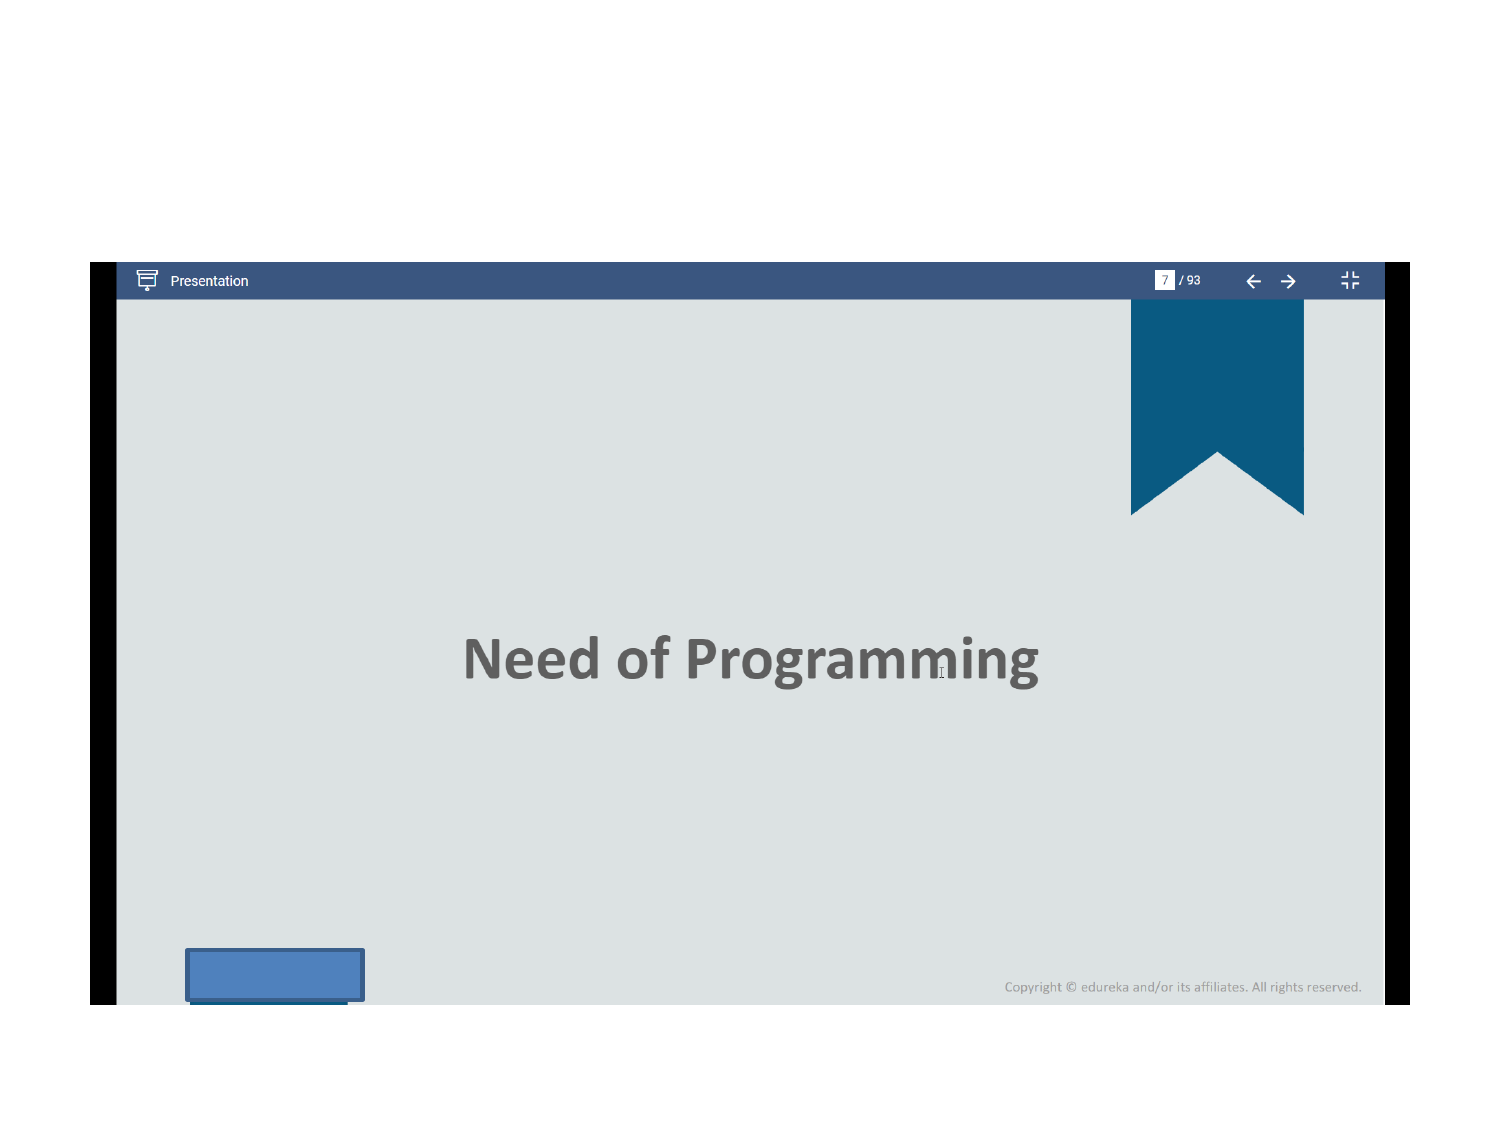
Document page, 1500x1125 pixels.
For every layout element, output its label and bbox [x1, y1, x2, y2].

list [89, 262, 1411, 1006]
